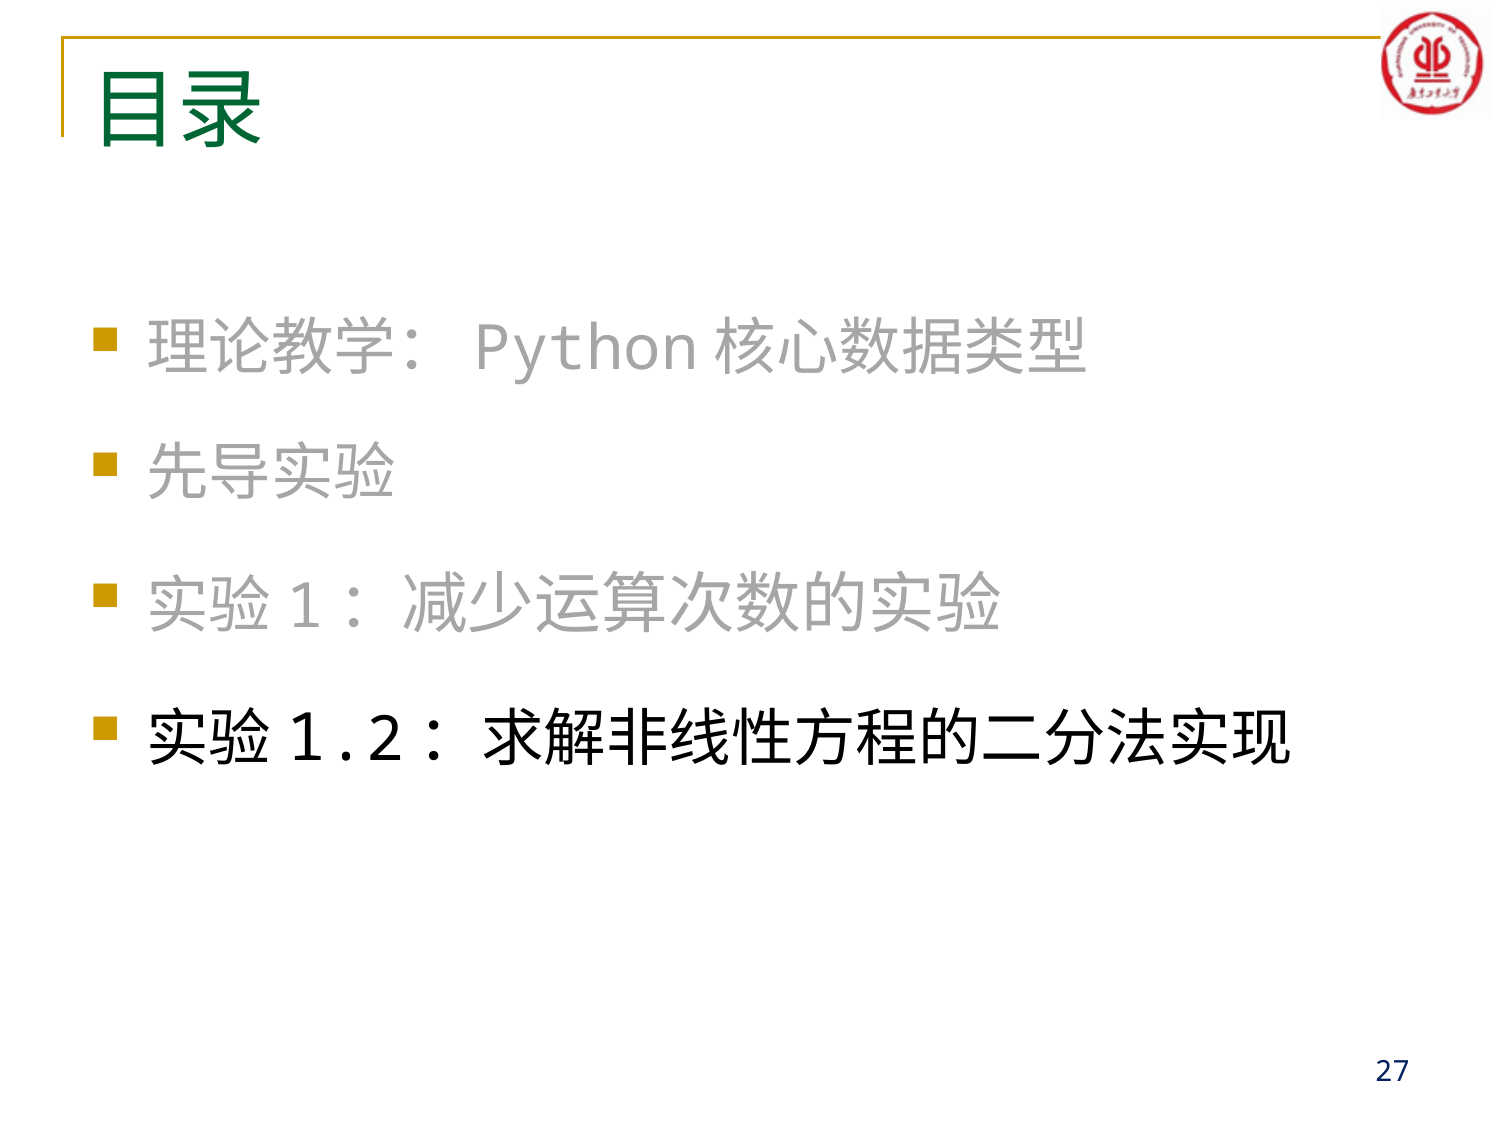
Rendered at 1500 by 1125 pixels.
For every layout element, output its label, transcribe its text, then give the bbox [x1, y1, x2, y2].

picture [1380, 7, 1491, 120]
title 目录 [75, 45, 1425, 233]
list 理论教学：Python核心数据类型 先导实验 实验1：减少运算次数的实验 实验1.2：求解非线性方程的二分法实现 [75, 262, 1425, 1006]
slide_number 27 [1074, 1024, 1425, 1100]
